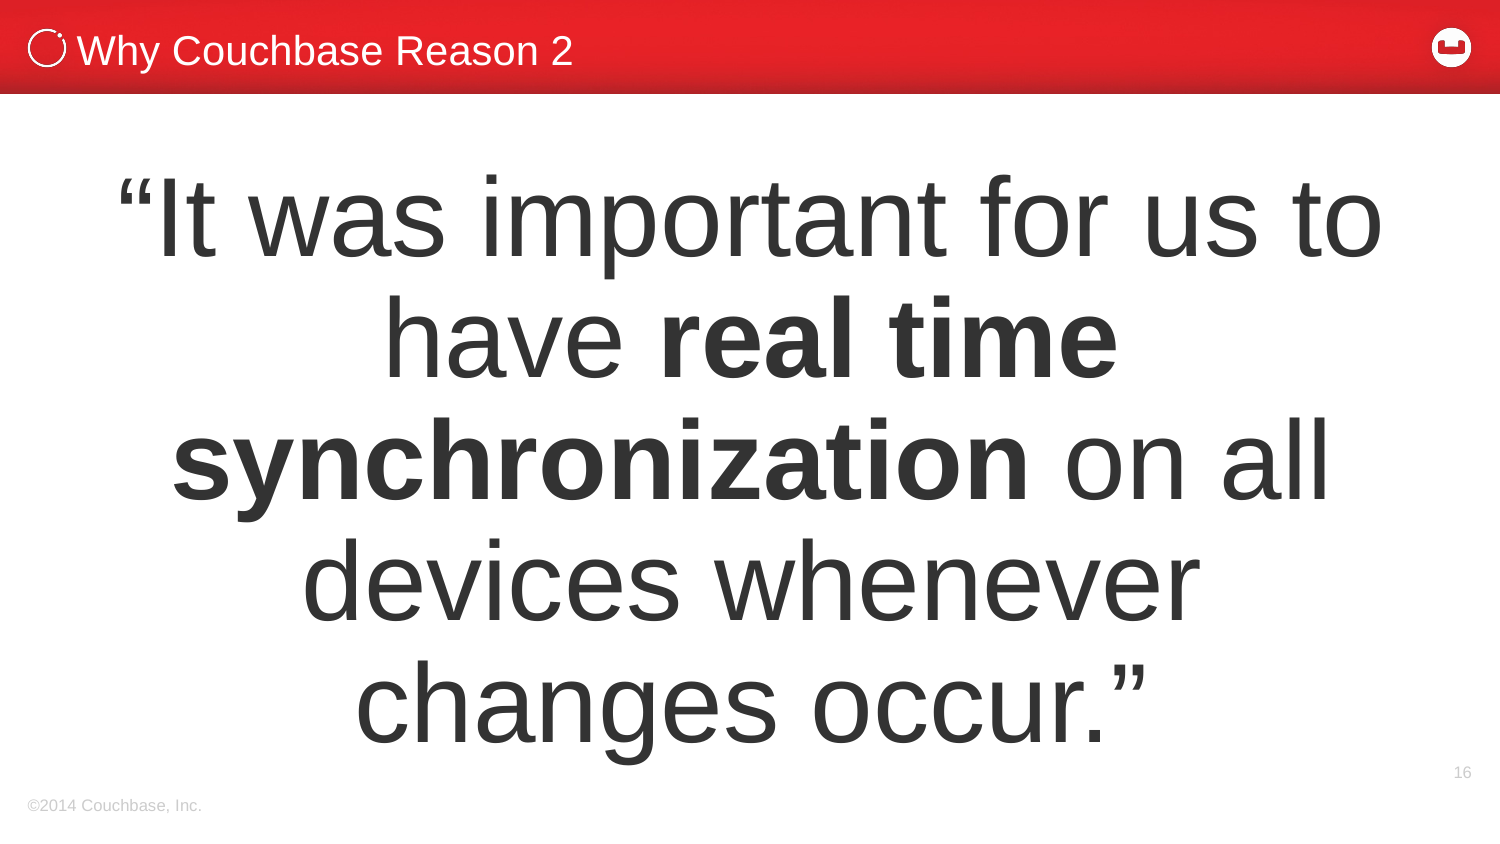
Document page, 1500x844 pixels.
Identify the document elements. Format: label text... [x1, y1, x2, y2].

picture [0, 0, 1500, 94]
text_box ©2014 Couchbase, Inc. [27, 794, 75, 815]
title Why Couchbase Reason 2 [76, 2, 1428, 94]
list “It was important for us to have real time synchronization on all devices whenever changes occur.” [75, 110, 1427, 816]
slide_number 16 [1349, 760, 1473, 783]
